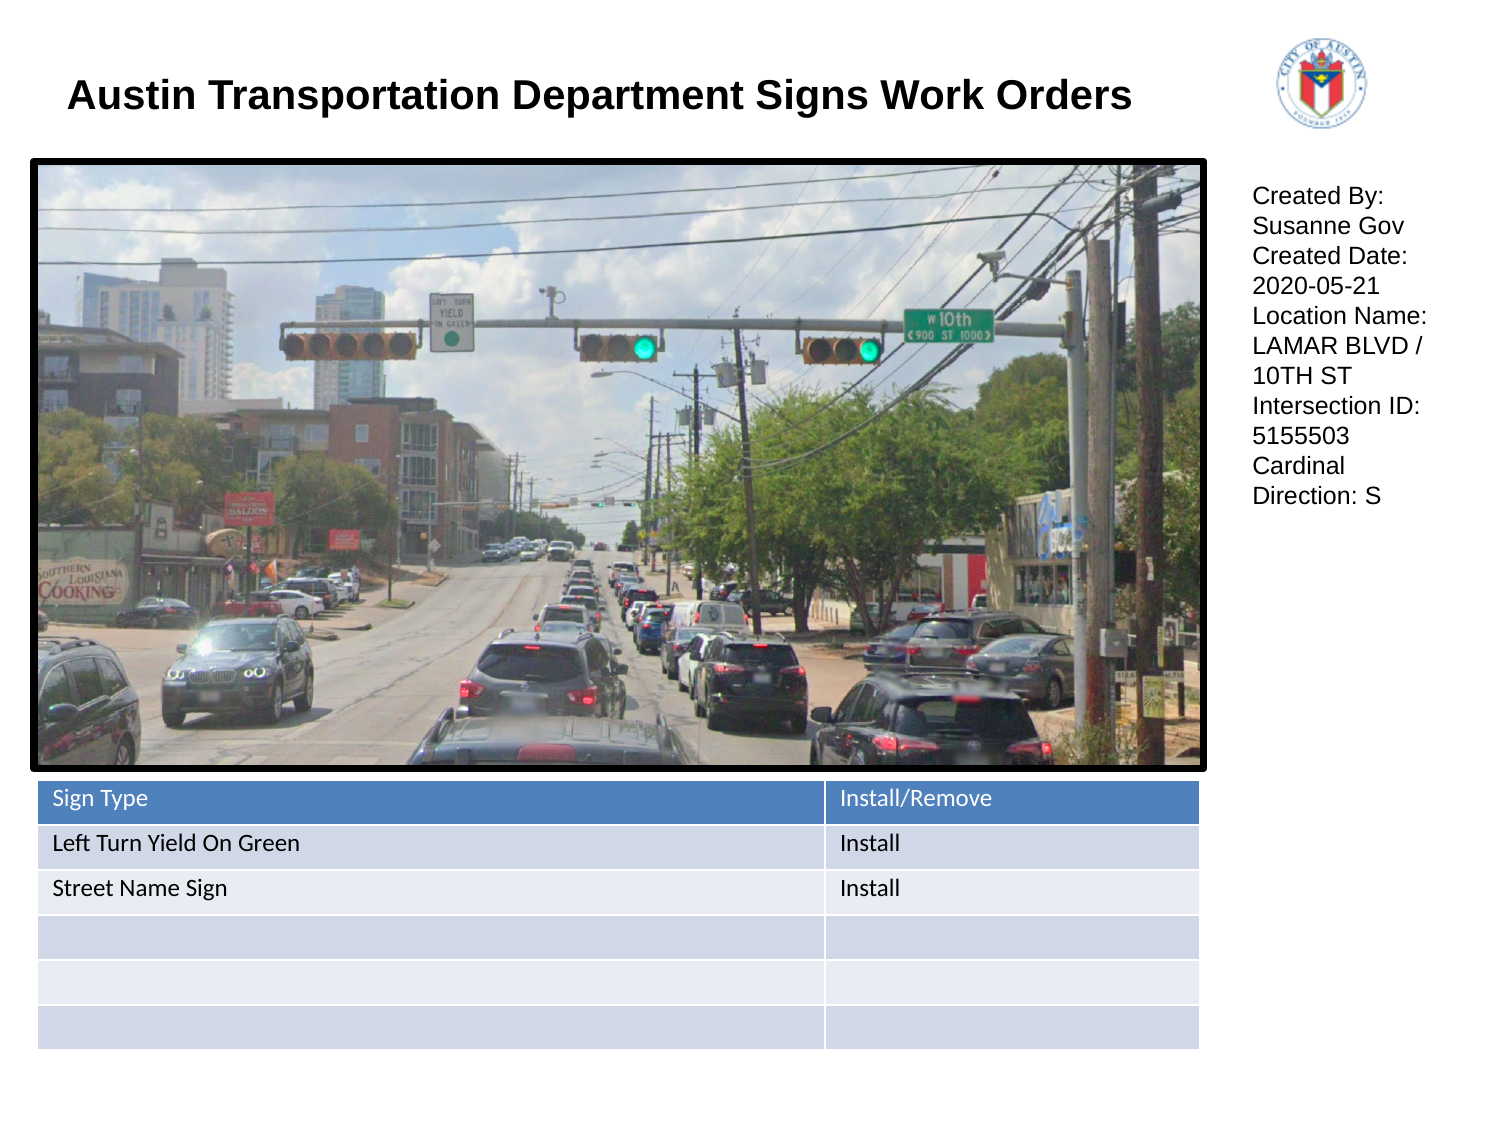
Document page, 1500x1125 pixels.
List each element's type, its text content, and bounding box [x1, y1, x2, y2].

text_box Created By: Susanne Gov Created Date: 2020-05-21 Location Name: LAMAR BLVD / 10TH ST Intersection ID: 5155503 Cardinal Direction: S [1237, 172, 1463, 517]
table_cell [38, 1006, 824, 1049]
table_cell [826, 1006, 1199, 1049]
table_header Install/Remove [826, 781, 1199, 824]
table_cell [826, 961, 1199, 1004]
table_header Sign Type [38, 781, 824, 824]
table_cell Street Name Sign [38, 871, 824, 914]
table_cell Install [826, 871, 1199, 914]
table_cell Left Turn Yield On Green [38, 826, 824, 869]
table_cell Install [826, 826, 1199, 869]
table_cell [826, 916, 1199, 959]
picture [1274, 37, 1369, 132]
text_box Austin Transportation Department Signs Work Orders [51, 60, 1149, 125]
table_cell [38, 961, 824, 1004]
picture [37, 164, 1201, 766]
table_cell [38, 916, 824, 959]
